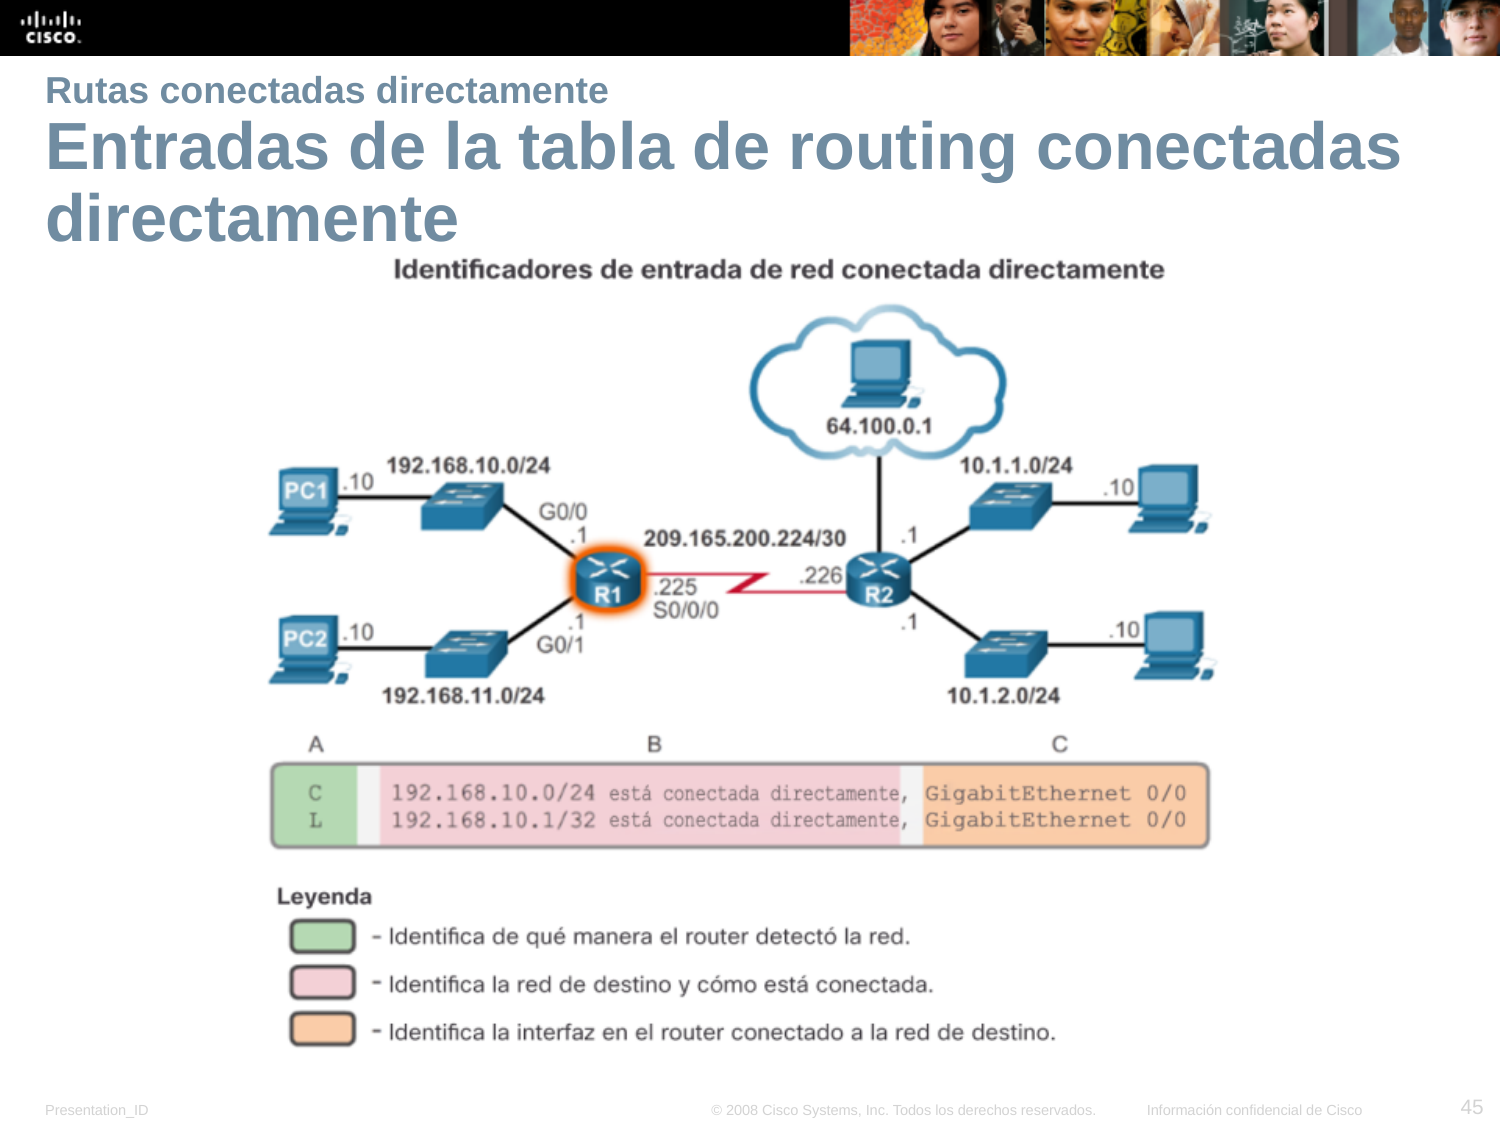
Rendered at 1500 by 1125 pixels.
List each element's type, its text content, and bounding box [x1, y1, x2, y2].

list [213, 250, 1347, 1063]
picture [0, 0, 1500, 56]
title Rutas conectadas directamente Entradas de la tabla de routing conectadas directamente [31, 64, 1471, 203]
